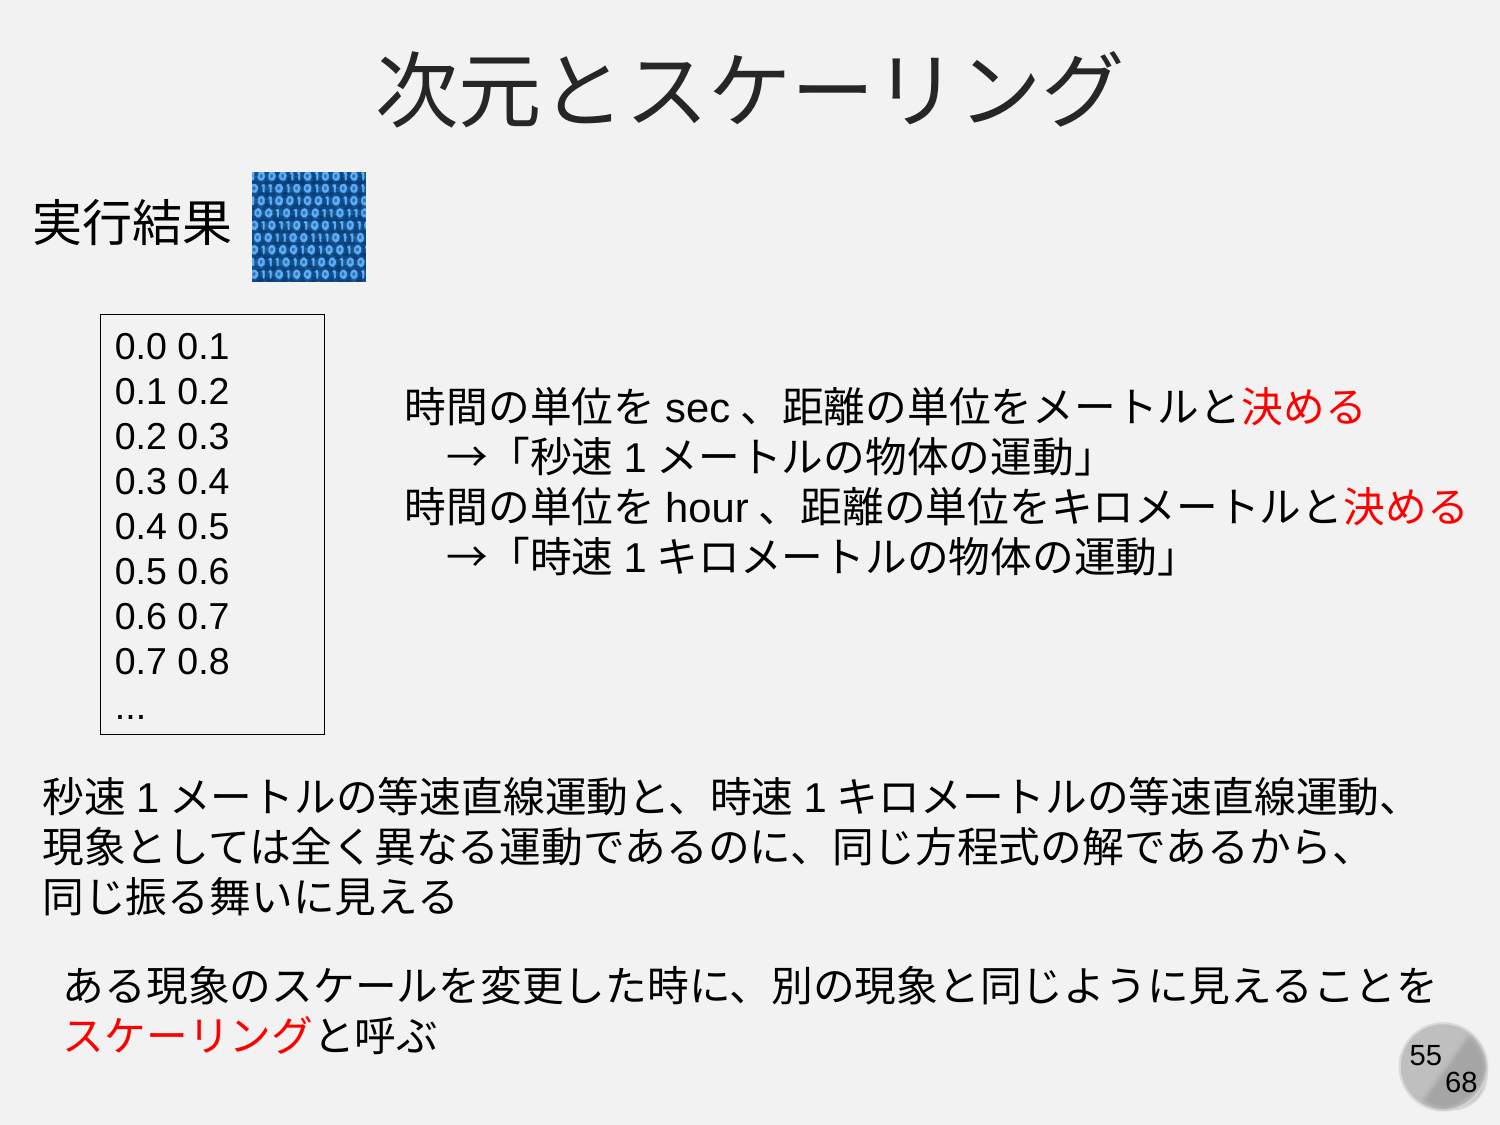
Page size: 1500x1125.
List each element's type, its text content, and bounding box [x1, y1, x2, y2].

picture [252, 172, 366, 282]
text_box ある現象のスケールを変更した時に、別の現象と同じように見えることを スケーリングと呼ぶ [48, 952, 1454, 1068]
text_box 時間の単位をsec、距離の単位をメートルと決める →「秒速1メートルの物体の運動」 時間の単位をhour、距離の単位をキロメートルと決める →「時速1キロメートルの物体の運動」 [389, 373, 1484, 589]
text_box 秒速1メートルの等速直線運動と、時速1キロメートルの等速直線運動、 現象としては全く異なる運動であるのに、同じ方程式の解であるから、 同じ振る舞いに見える [27, 763, 1437, 929]
text_box 0.0 0.1 0.1 0.2 0.2 0.3 0.3 0.4 0.4 0.5 0.5 0.6 0.6 0.7 0.7 0.8 ... [100, 314, 325, 735]
list 次元とスケーリング [0, 31, 1500, 155]
text_box 実行結果 [17, 184, 248, 260]
